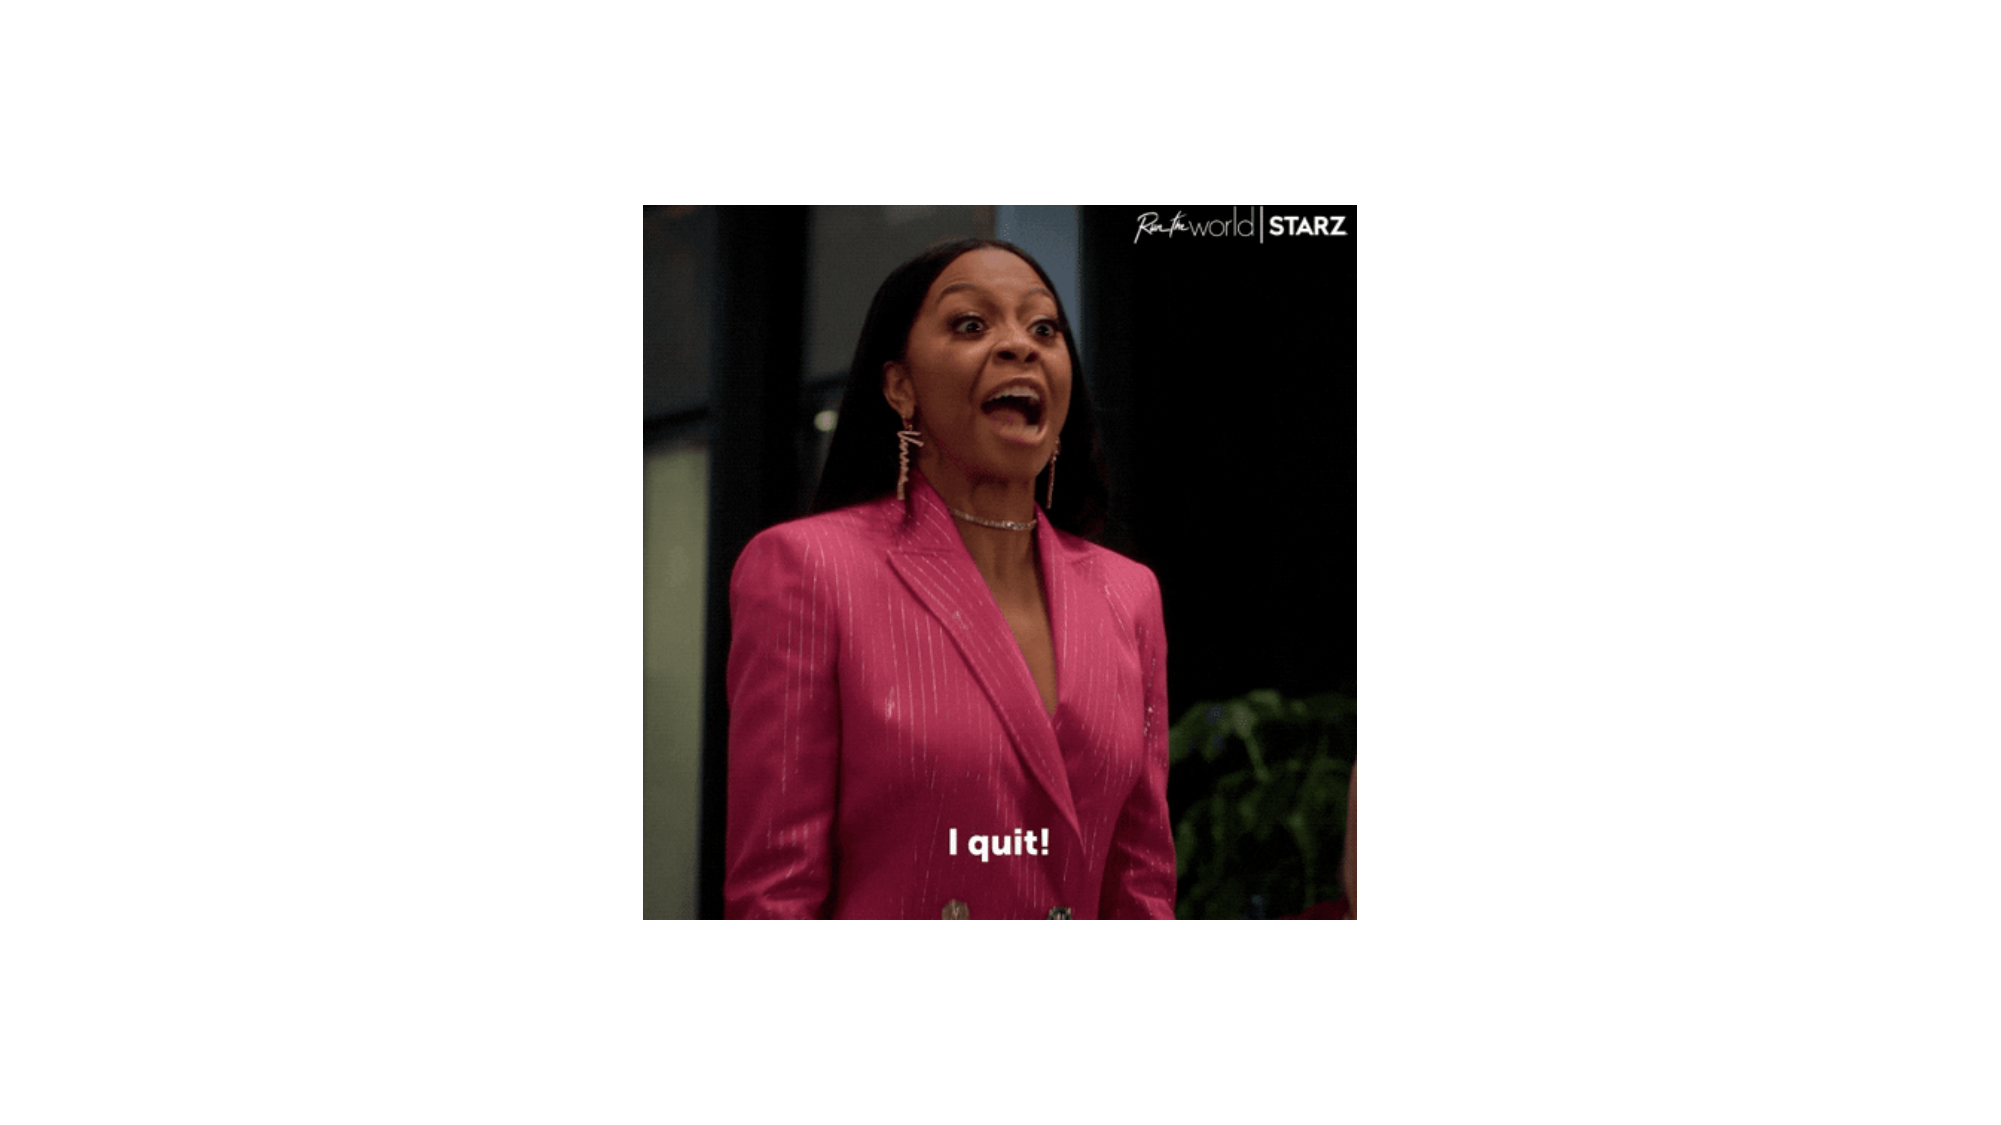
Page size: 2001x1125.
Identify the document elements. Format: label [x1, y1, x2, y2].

list [642, 205, 1358, 920]
